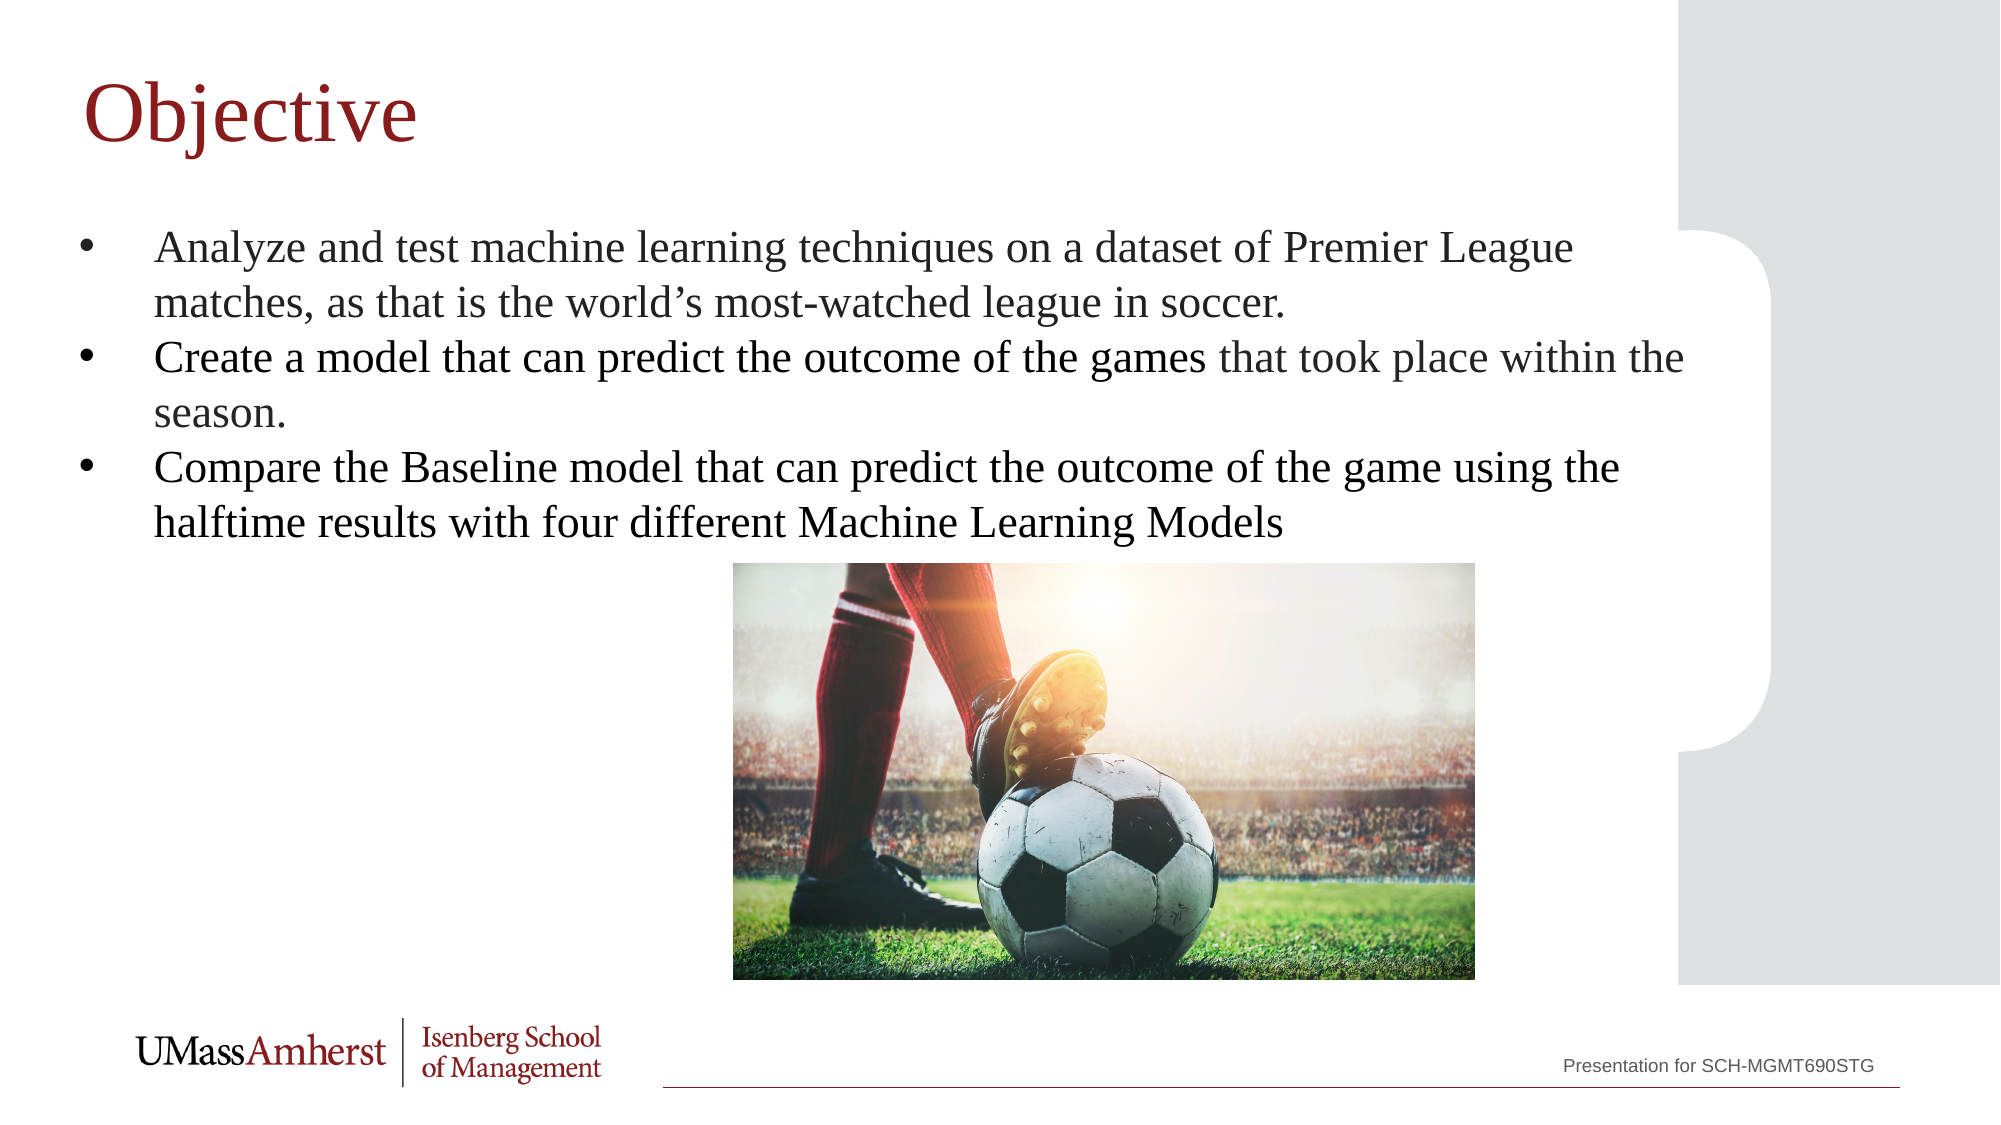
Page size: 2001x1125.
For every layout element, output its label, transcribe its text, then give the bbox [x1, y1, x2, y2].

picture [99, 1015, 636, 1088]
picture [733, 563, 1475, 981]
list Presentation for SCH-MGMT690STG [1538, 1049, 1890, 1088]
list Objective [68, 65, 1098, 168]
text_box Analyze and test machine learning techniques on a dataset of Premier League matches, as that is the world’s most-watched league in soccer. Create a model that can predict the outcome of the games that took place within the season. Compare the Baseline model that can predict the outcome of the game using the halftime results with four different Machine Learning Models [79, 217, 1699, 910]
